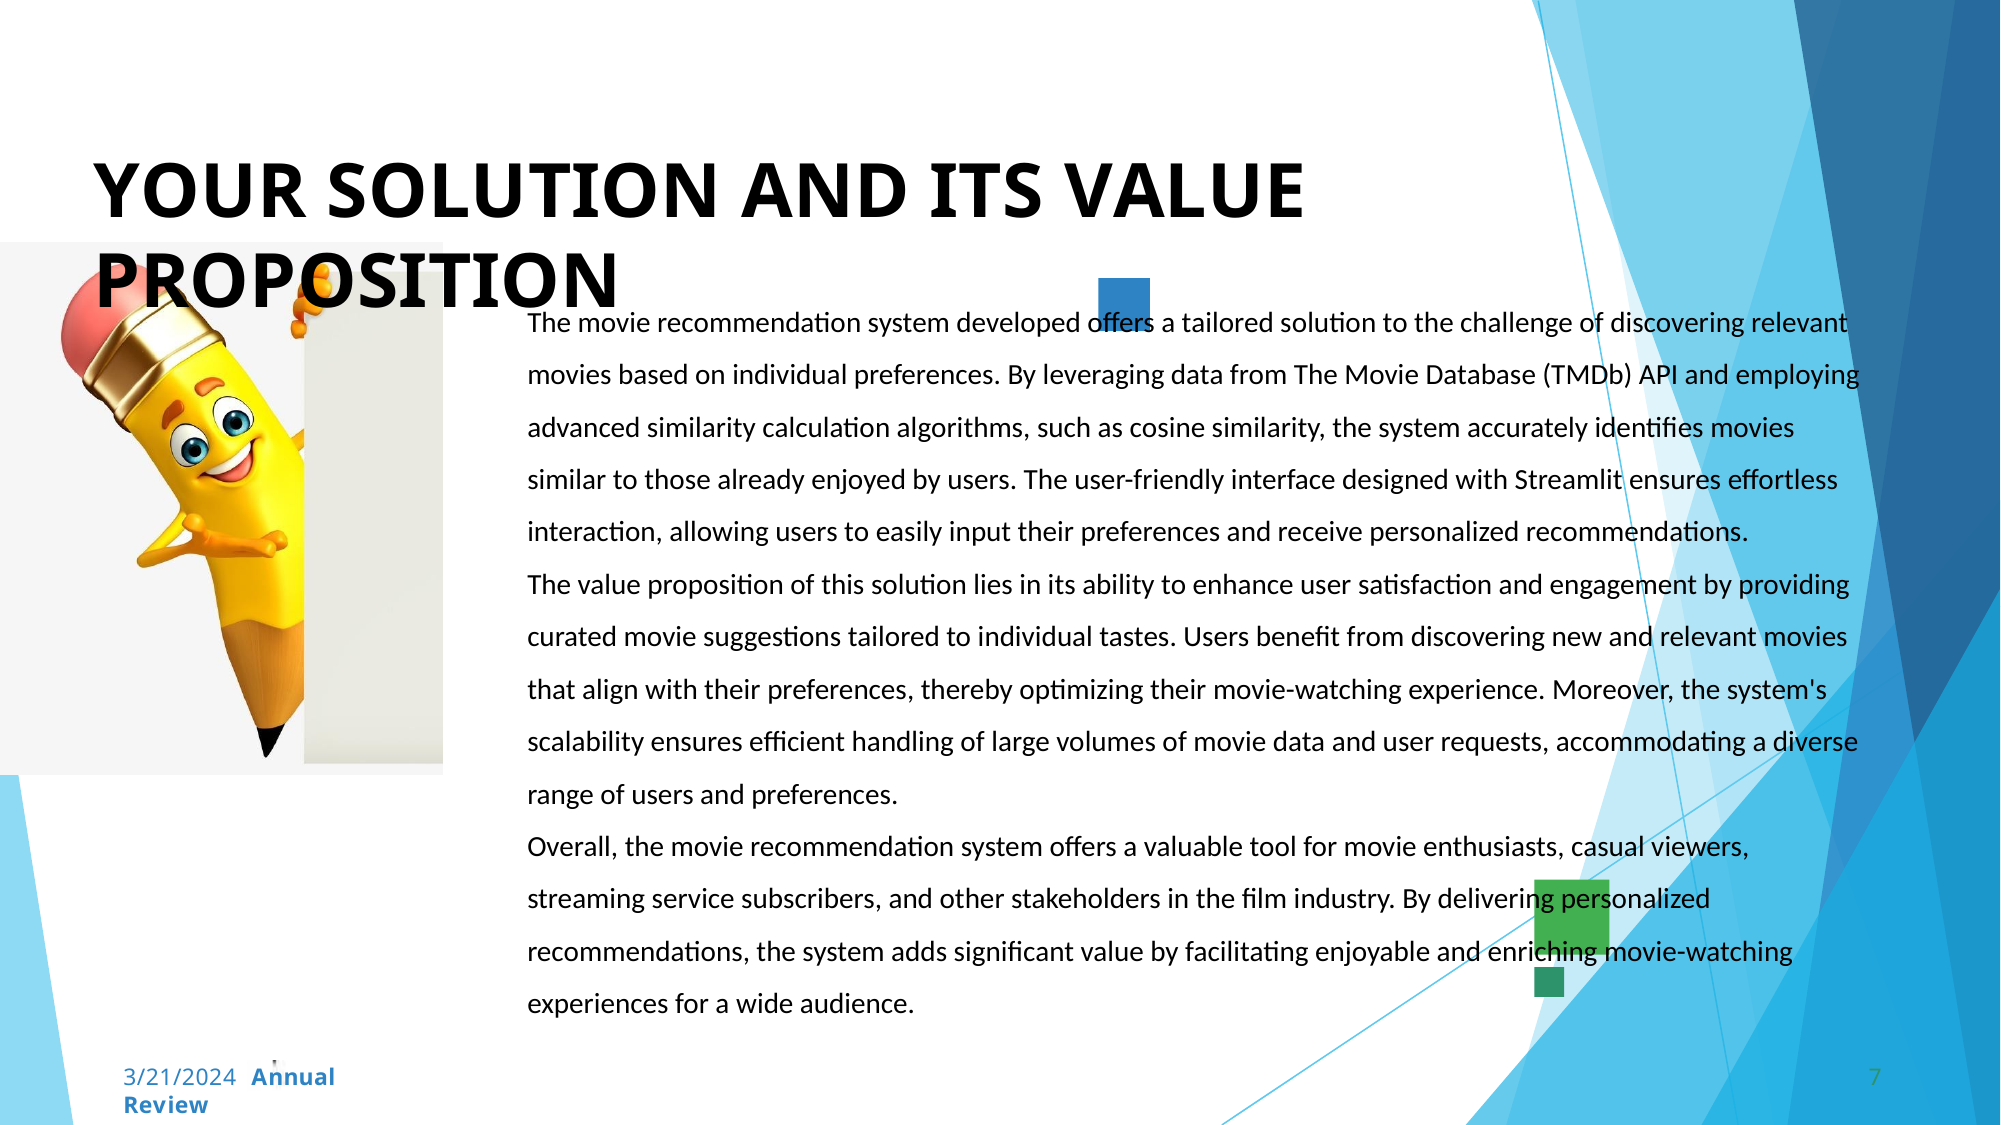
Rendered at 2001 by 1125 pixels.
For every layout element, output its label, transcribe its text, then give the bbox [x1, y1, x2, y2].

slide_number 7 [1862, 1061, 1888, 1125]
text_box The movie recommendation system developed offers a tailored solution to the challenge of discovering relevant movies based on individual preferences. By leveraging data from The Movie Database (TMDb) API and employing advanced similarity calculation algorithms, such as cosine similarity, the system accurately identifies movies similar to those already enjoyed by users. The user-friendly interface designed with Streamlit ensures effortless interaction, allowing users to easily input their preferences and receive personalized recommendations. The value proposition of this solution lies in its ability to enhance user satisfaction and engagement by providing curated movie suggestions tailored to individual tastes. Users benefit from discovering new and relevant movies that align with their preferences, thereby optimizing their movie-watching experience. Moreover, the system's scalability ensures efficient handling of large volumes of movie data and user requests, accommodating a diverse range of users and preferences. Overall, the movie recommendation system offers a valuable tool for movie enthusiasts, casual viewers, streaming service subscribers, and other stakeholders in the film industry. By delivering personalized recommendations, the system adds significant value by facilitating enjoyable and enriching movie-watching experiences for a wide audience. [512, 278, 1888, 1027]
picture [110, 1060, 463, 1094]
title YOUR SOLUTION AND ITS VALUE PROPOSITION [91, 140, 1694, 331]
picture [0, 241, 443, 776]
text_box 3/21/2024 Annual Review [121, 1103, 417, 1118]
